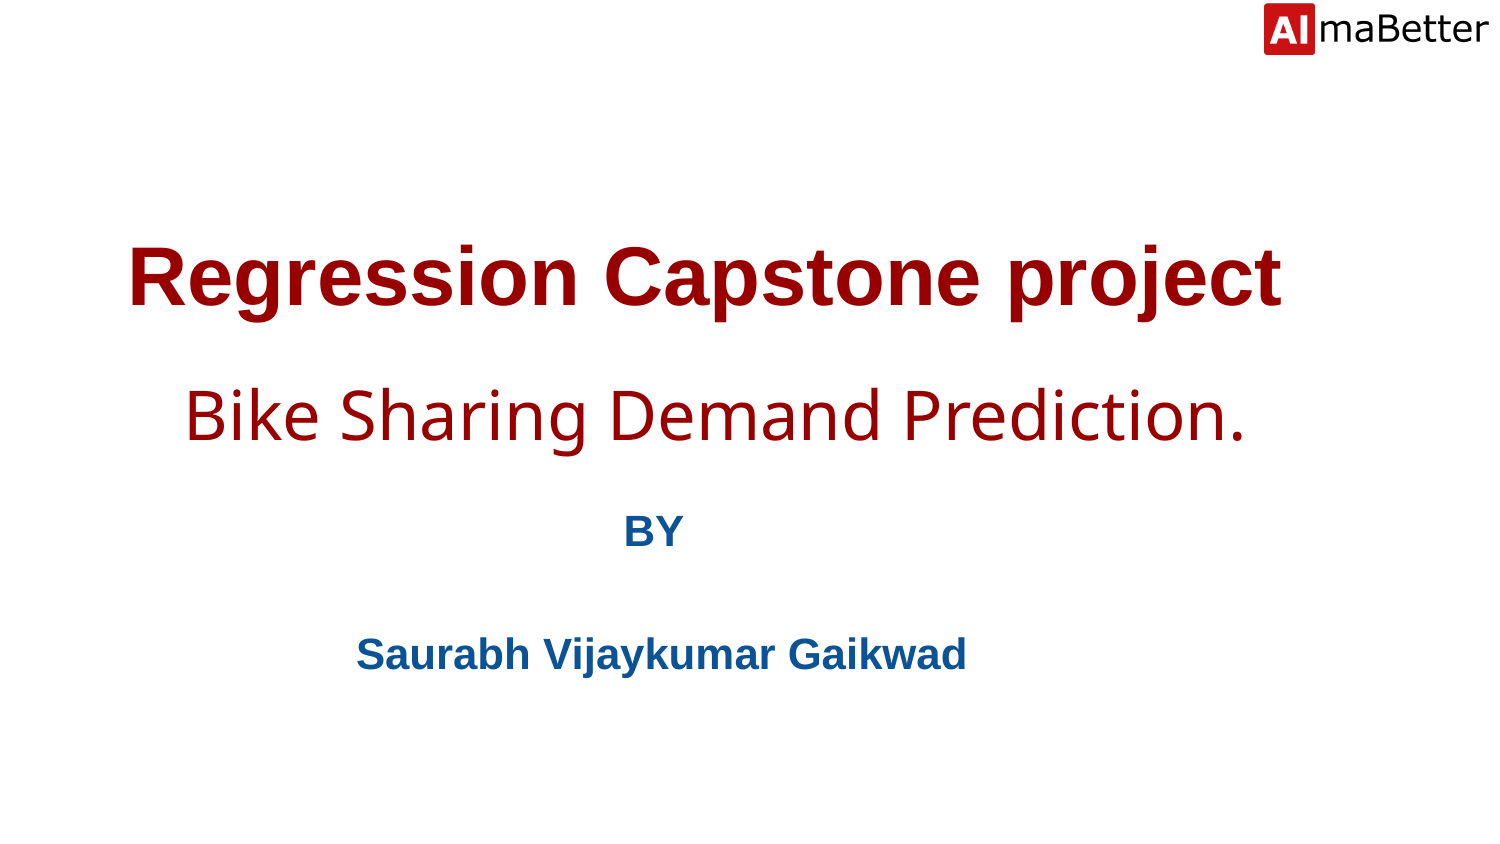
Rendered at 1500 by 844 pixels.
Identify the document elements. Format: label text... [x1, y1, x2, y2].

title Bike Sharing Demand Prediction. [30, 356, 1401, 488]
text_box Regression Capstone project [81, 206, 1330, 337]
text_box BY [323, 487, 984, 570]
text_box Saurabh Vijaykumar Gaikwad [228, 611, 1096, 694]
picture [1263, 0, 1489, 57]
